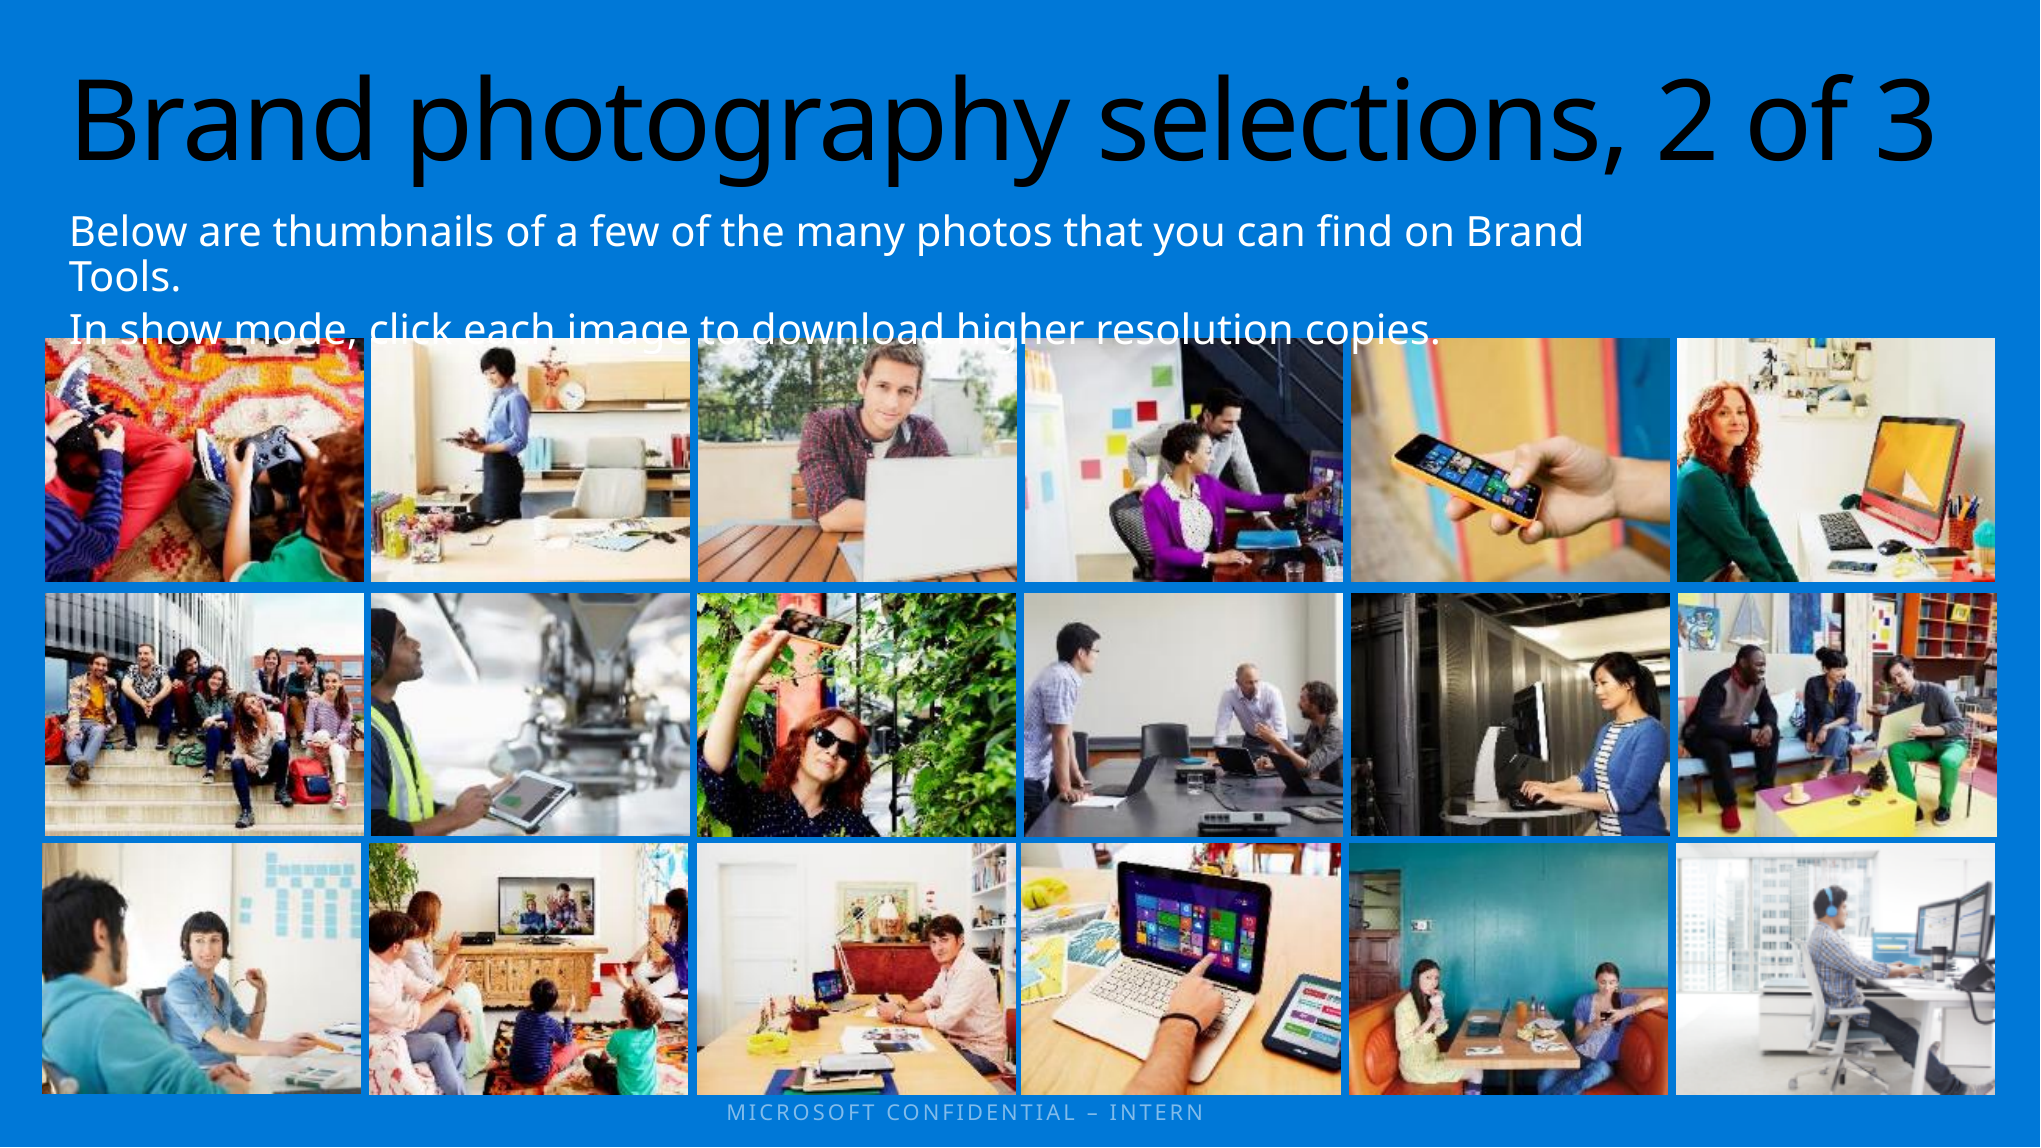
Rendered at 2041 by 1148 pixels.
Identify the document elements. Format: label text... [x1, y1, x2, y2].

picture [697, 843, 1016, 1095]
picture [371, 593, 691, 837]
picture [371, 337, 690, 582]
picture [696, 593, 1016, 837]
picture [1021, 843, 1341, 1095]
picture [1653, 444, 1670, 449]
picture [45, 337, 364, 582]
picture [42, 843, 361, 1095]
picture [1676, 843, 1995, 1095]
picture [698, 337, 1017, 582]
picture [91, 1081, 103, 1095]
picture [1678, 593, 1997, 837]
picture [1024, 337, 1344, 582]
picture [1349, 843, 1668, 1095]
picture [1351, 593, 1670, 837]
picture [369, 843, 688, 1095]
picture [1351, 337, 1670, 582]
text_box Below are thumbnails of a few of the many photos that you can find on Brand Tools. In show mode, click each image to download higher resolution copies. [45, 195, 1725, 369]
title Brand photography selections, 2 of 3 [45, 48, 1996, 199]
picture [44, 593, 364, 836]
picture [1024, 593, 1343, 837]
picture [1677, 337, 1996, 582]
